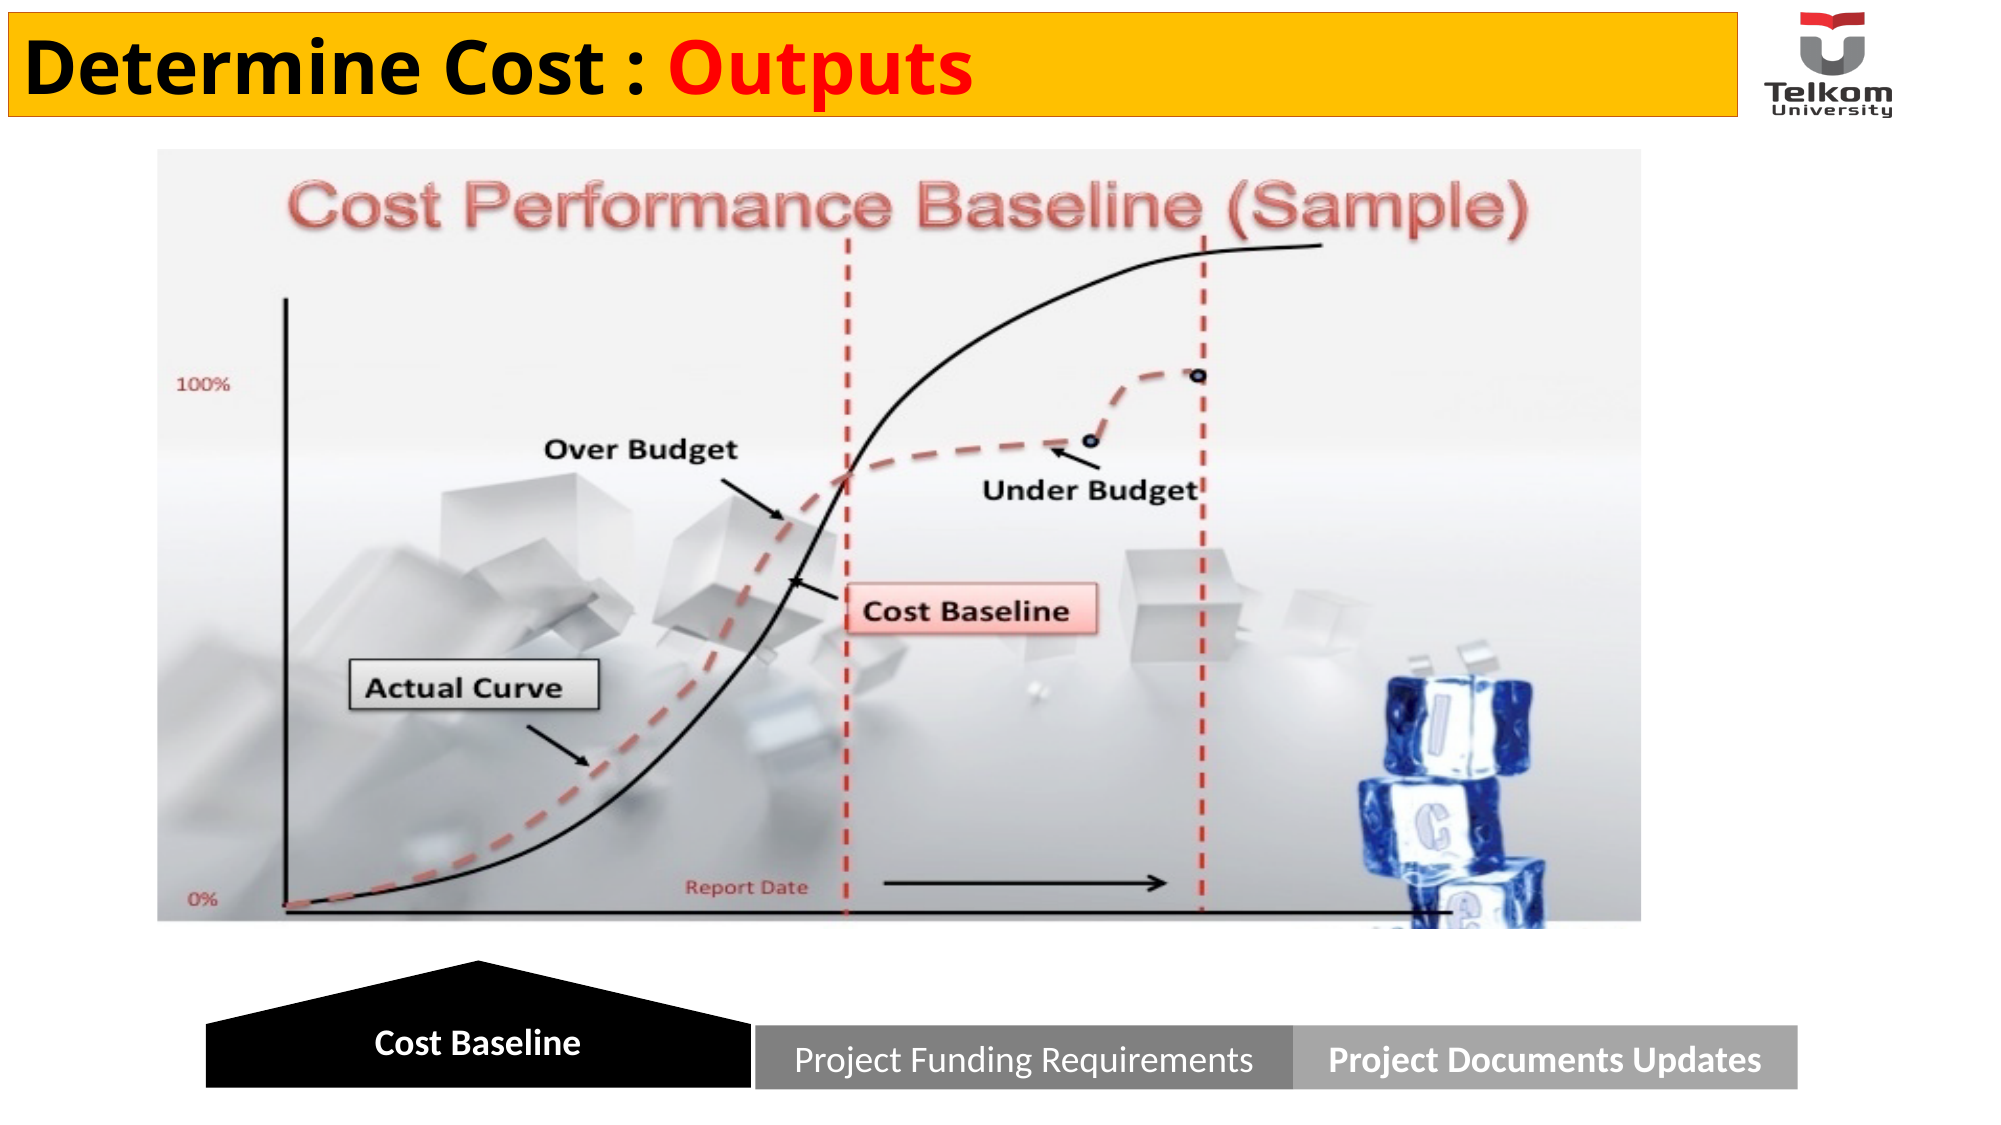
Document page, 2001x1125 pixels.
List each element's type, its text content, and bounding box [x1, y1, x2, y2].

picture [157, 149, 1642, 929]
text_box Determine Cost : Outputs [8, 12, 1738, 117]
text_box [205, 960, 1798, 1090]
picture [1764, 12, 1892, 118]
